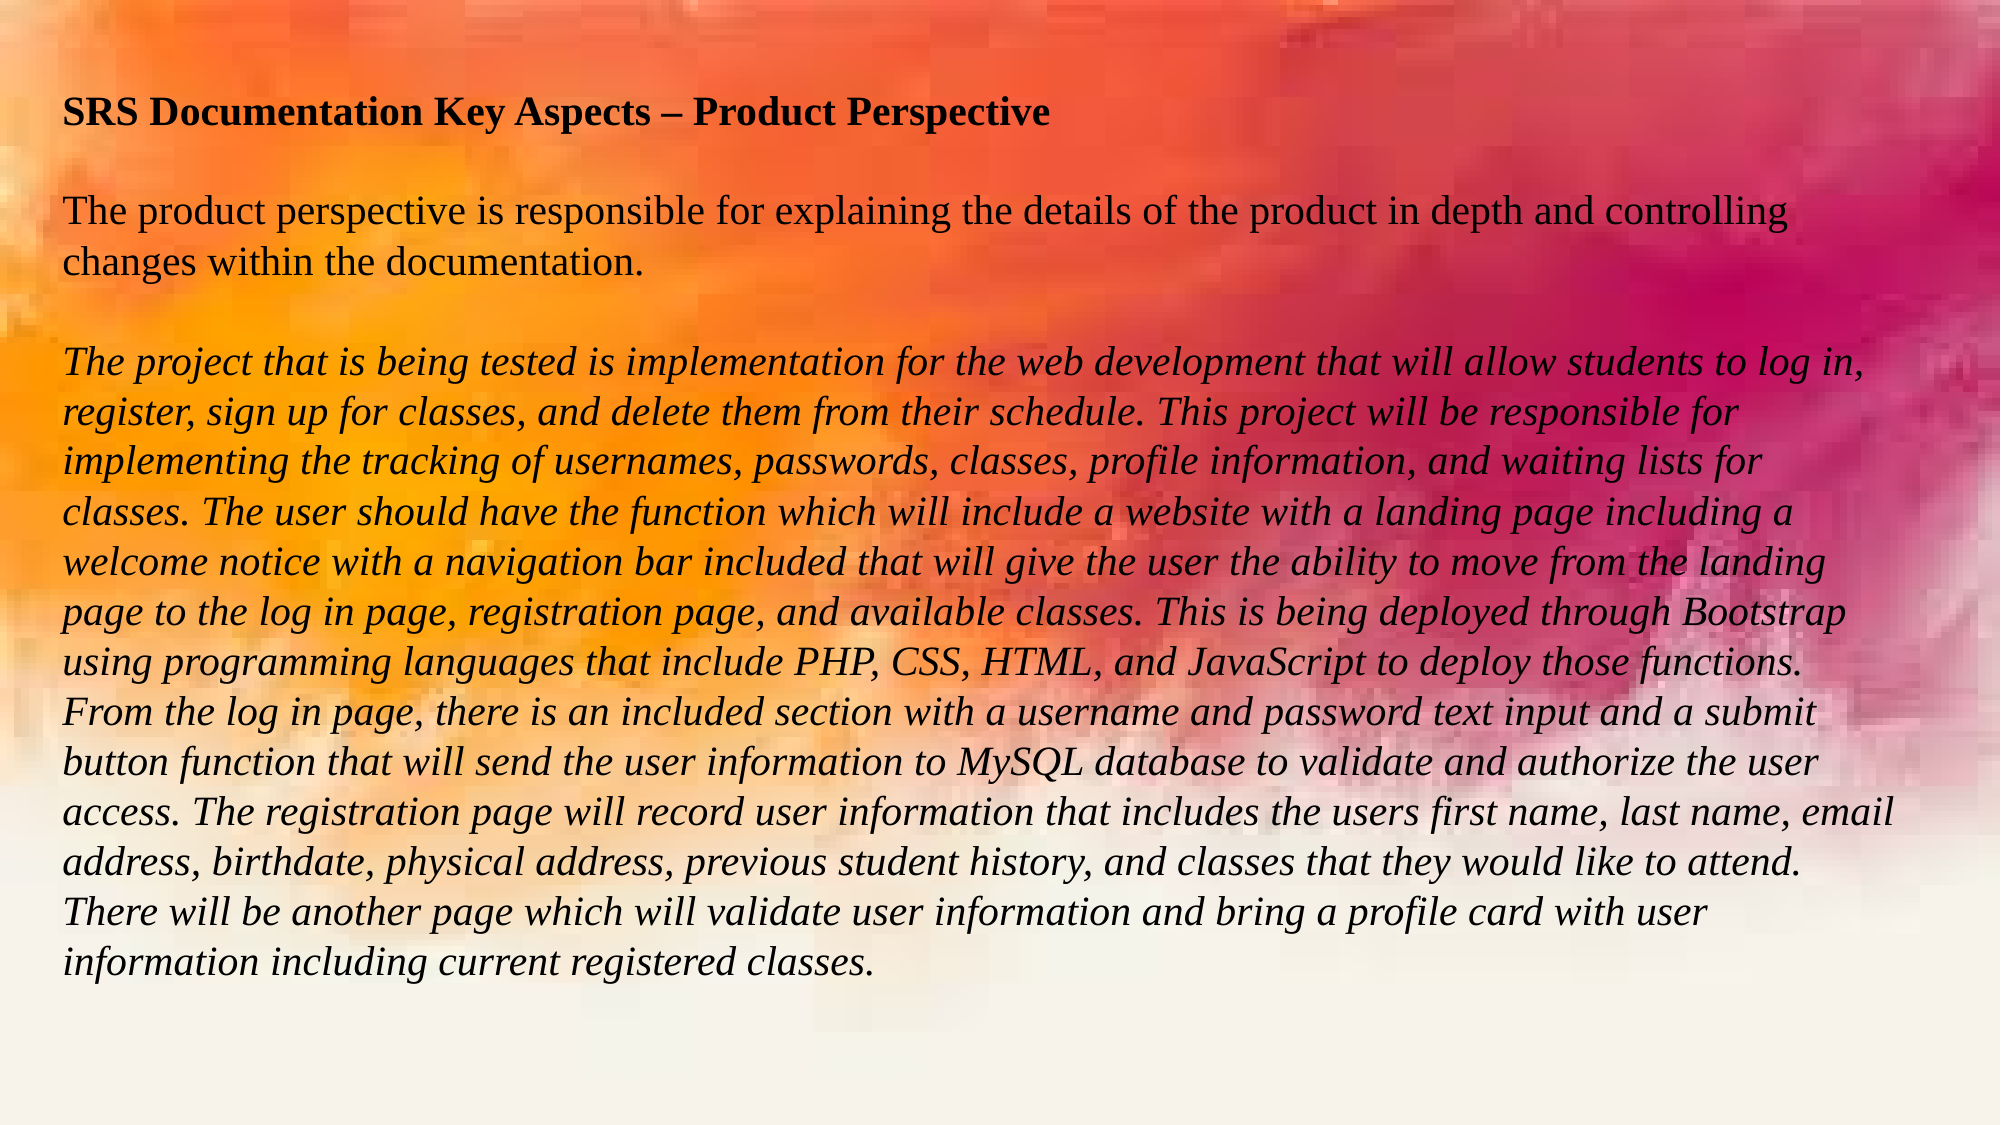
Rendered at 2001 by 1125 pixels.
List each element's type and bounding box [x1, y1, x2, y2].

list [0, 0, 2000, 1125]
